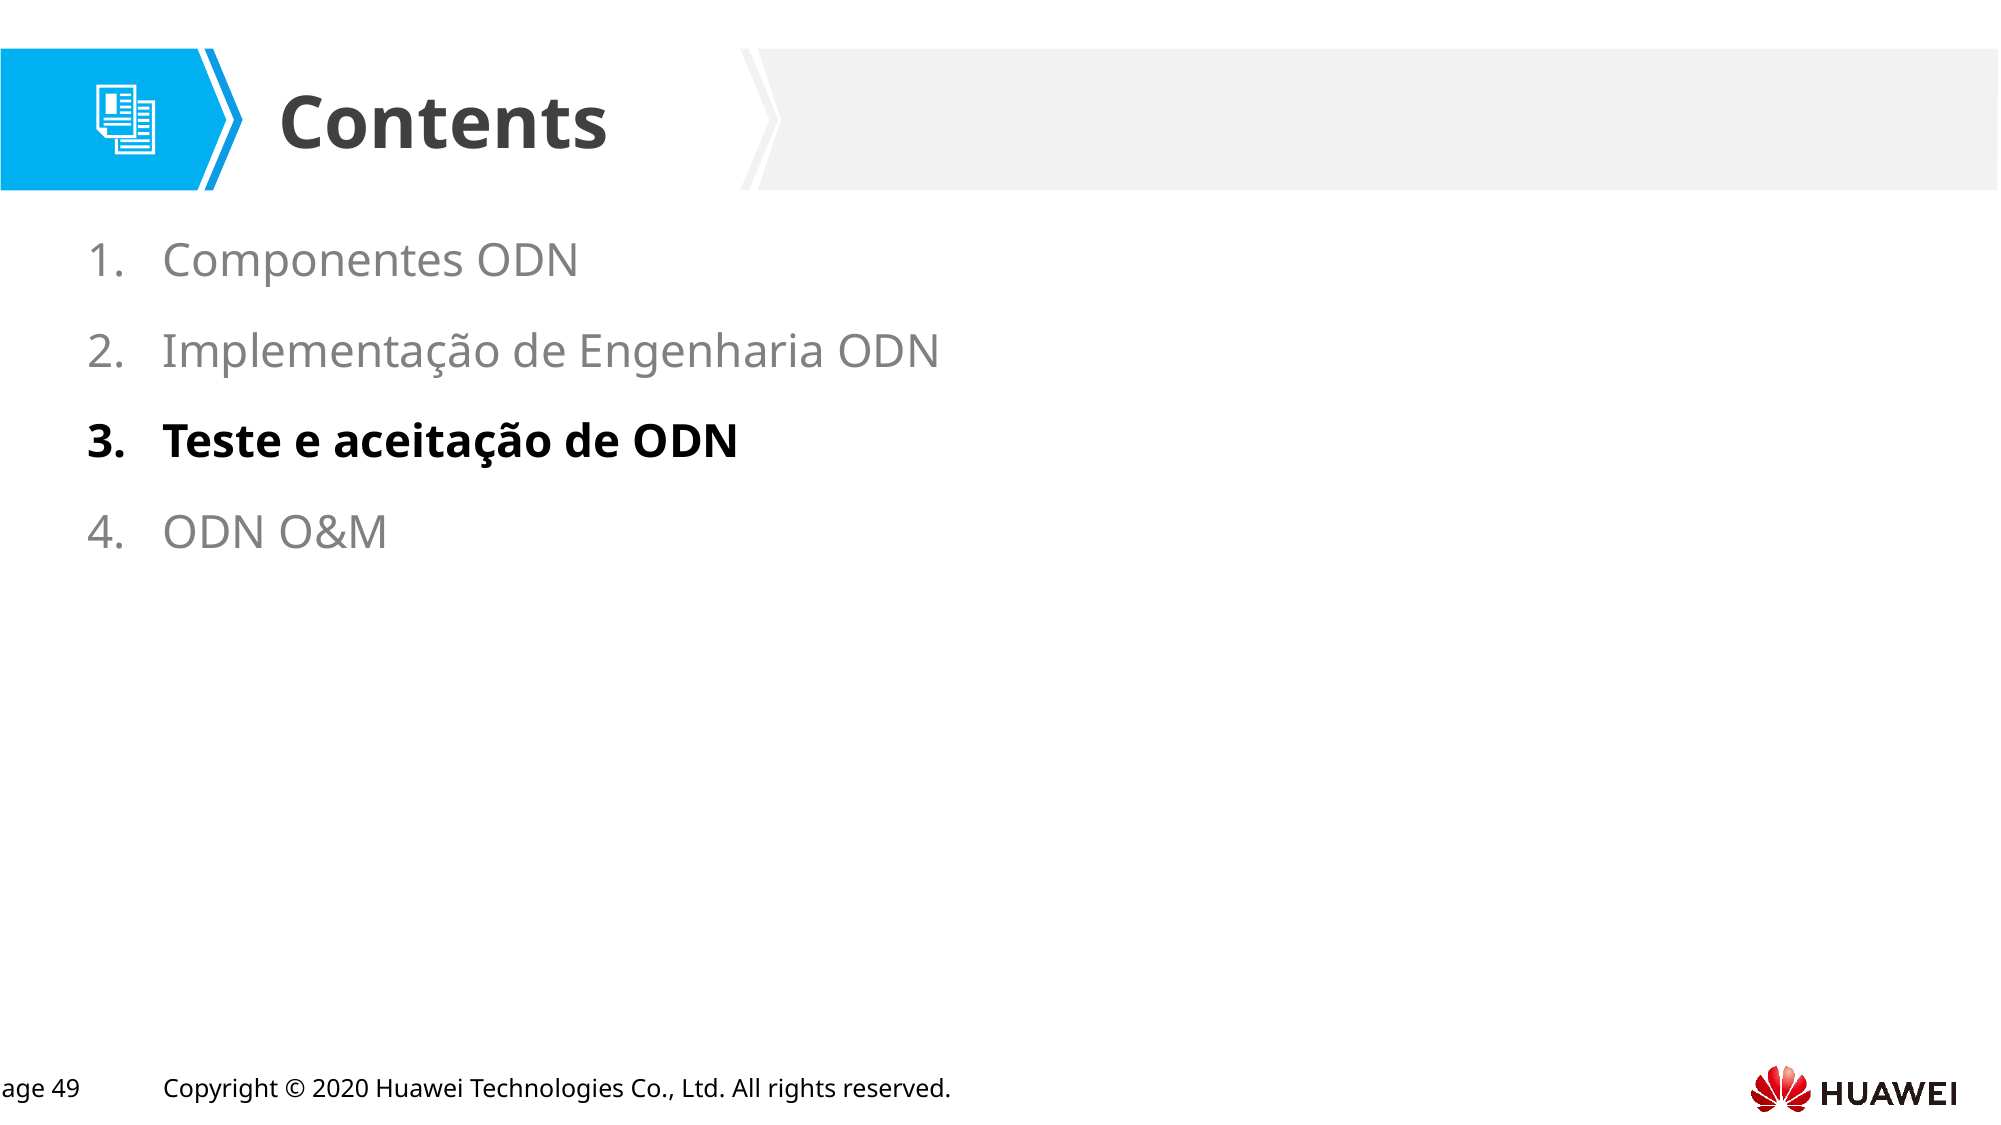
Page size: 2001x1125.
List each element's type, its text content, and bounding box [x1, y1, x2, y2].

list Componentes ODN Implementação de Engenharia ODN Teste e aceitação de ODN ODN O&M [74, 202, 1930, 971]
picture [1751, 1066, 1956, 1112]
